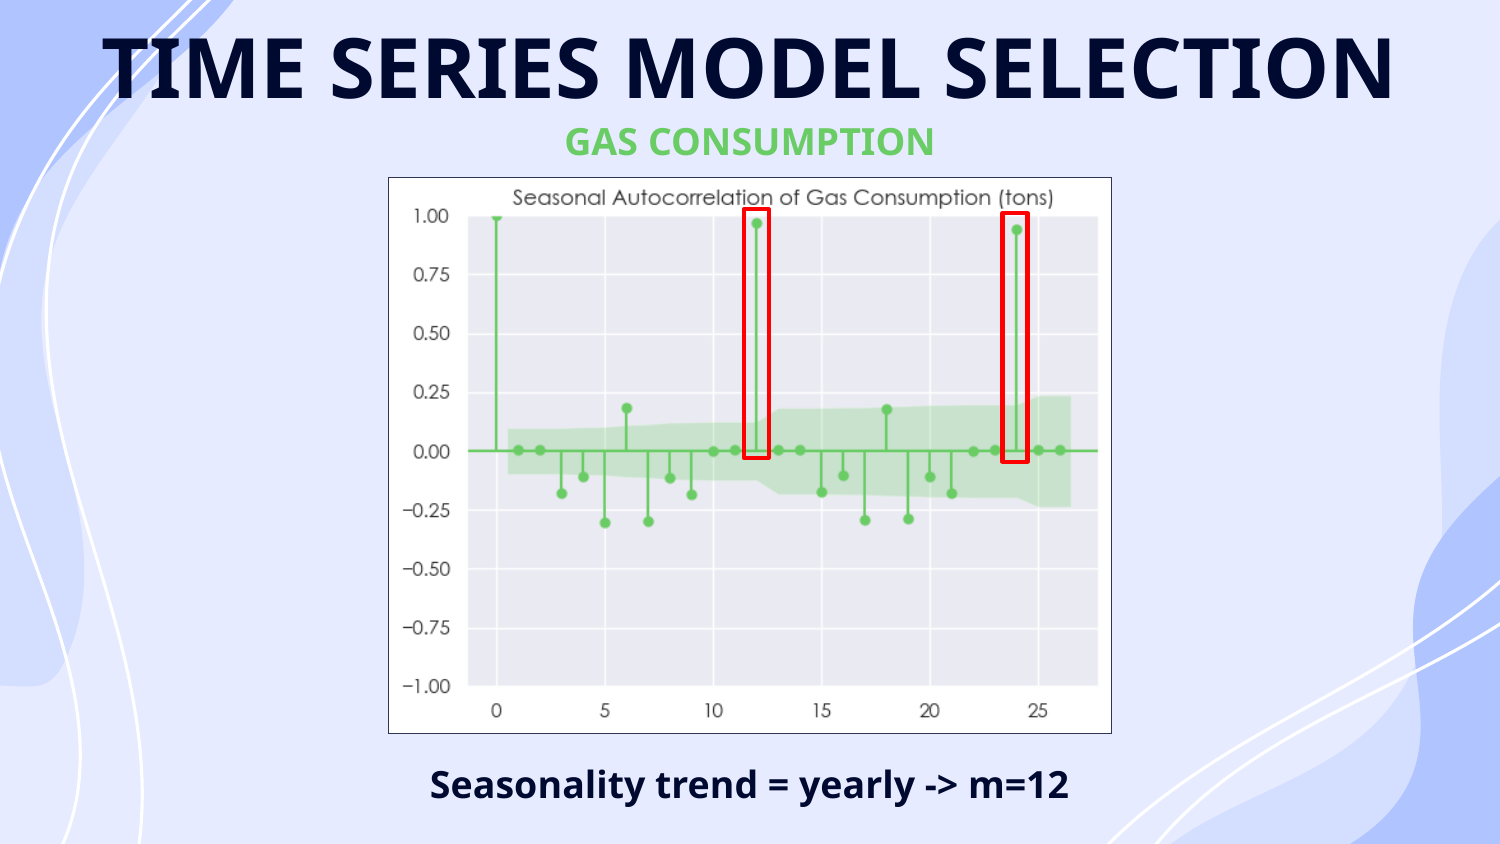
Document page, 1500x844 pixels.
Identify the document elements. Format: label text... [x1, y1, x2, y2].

title TIME SERIES MODEL SELECTION [0, 0, 1500, 122]
picture [388, 177, 1112, 734]
text_box Seasonality trend = yearly -> m=12 [409, 753, 1091, 814]
text_box GAS CONSUMPTION [435, 110, 1065, 170]
